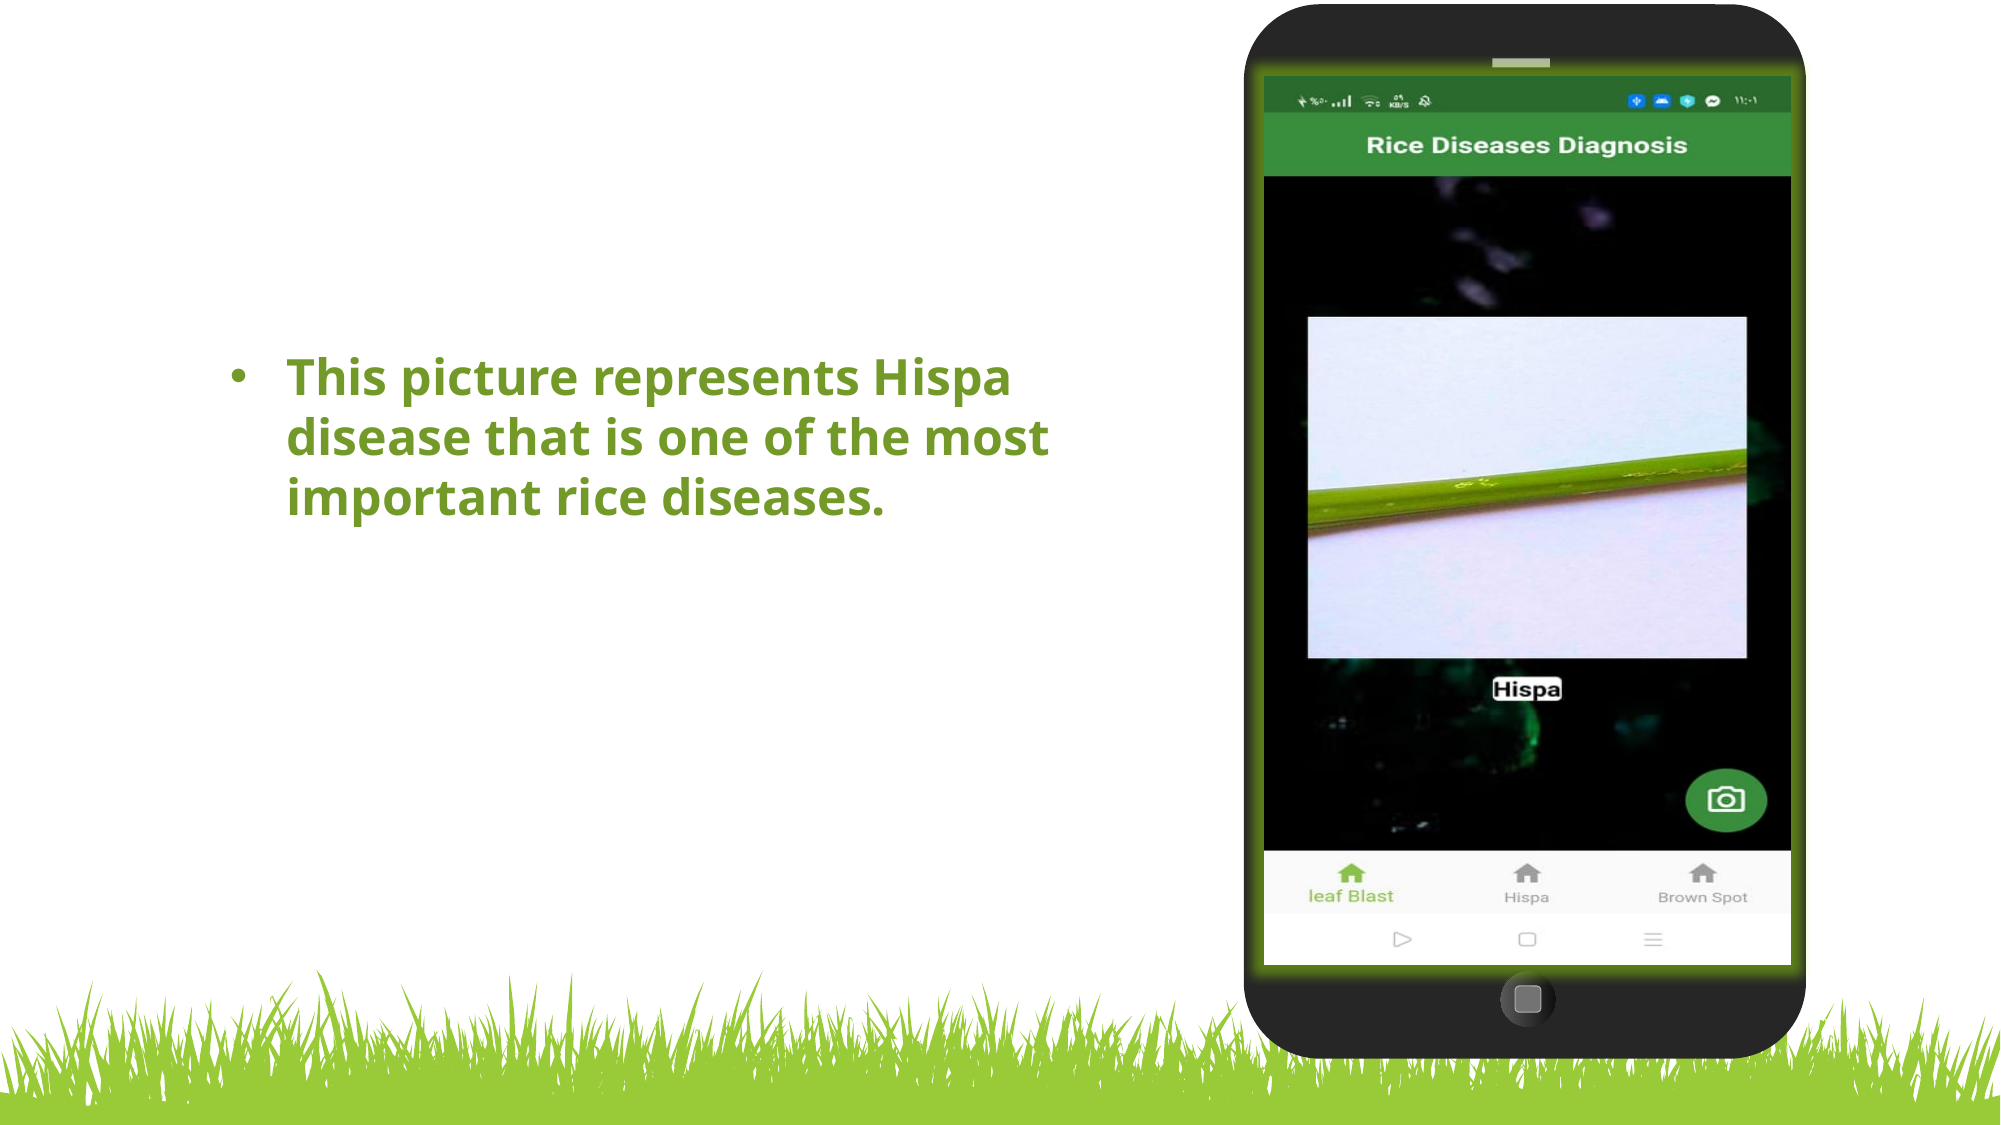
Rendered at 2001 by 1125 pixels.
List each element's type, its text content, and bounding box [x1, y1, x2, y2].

picture [1263, 76, 1791, 965]
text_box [1243, 4, 1806, 1059]
text_box This picture represents Hispa disease that is one of the most important rice diseases. [215, 338, 1091, 533]
